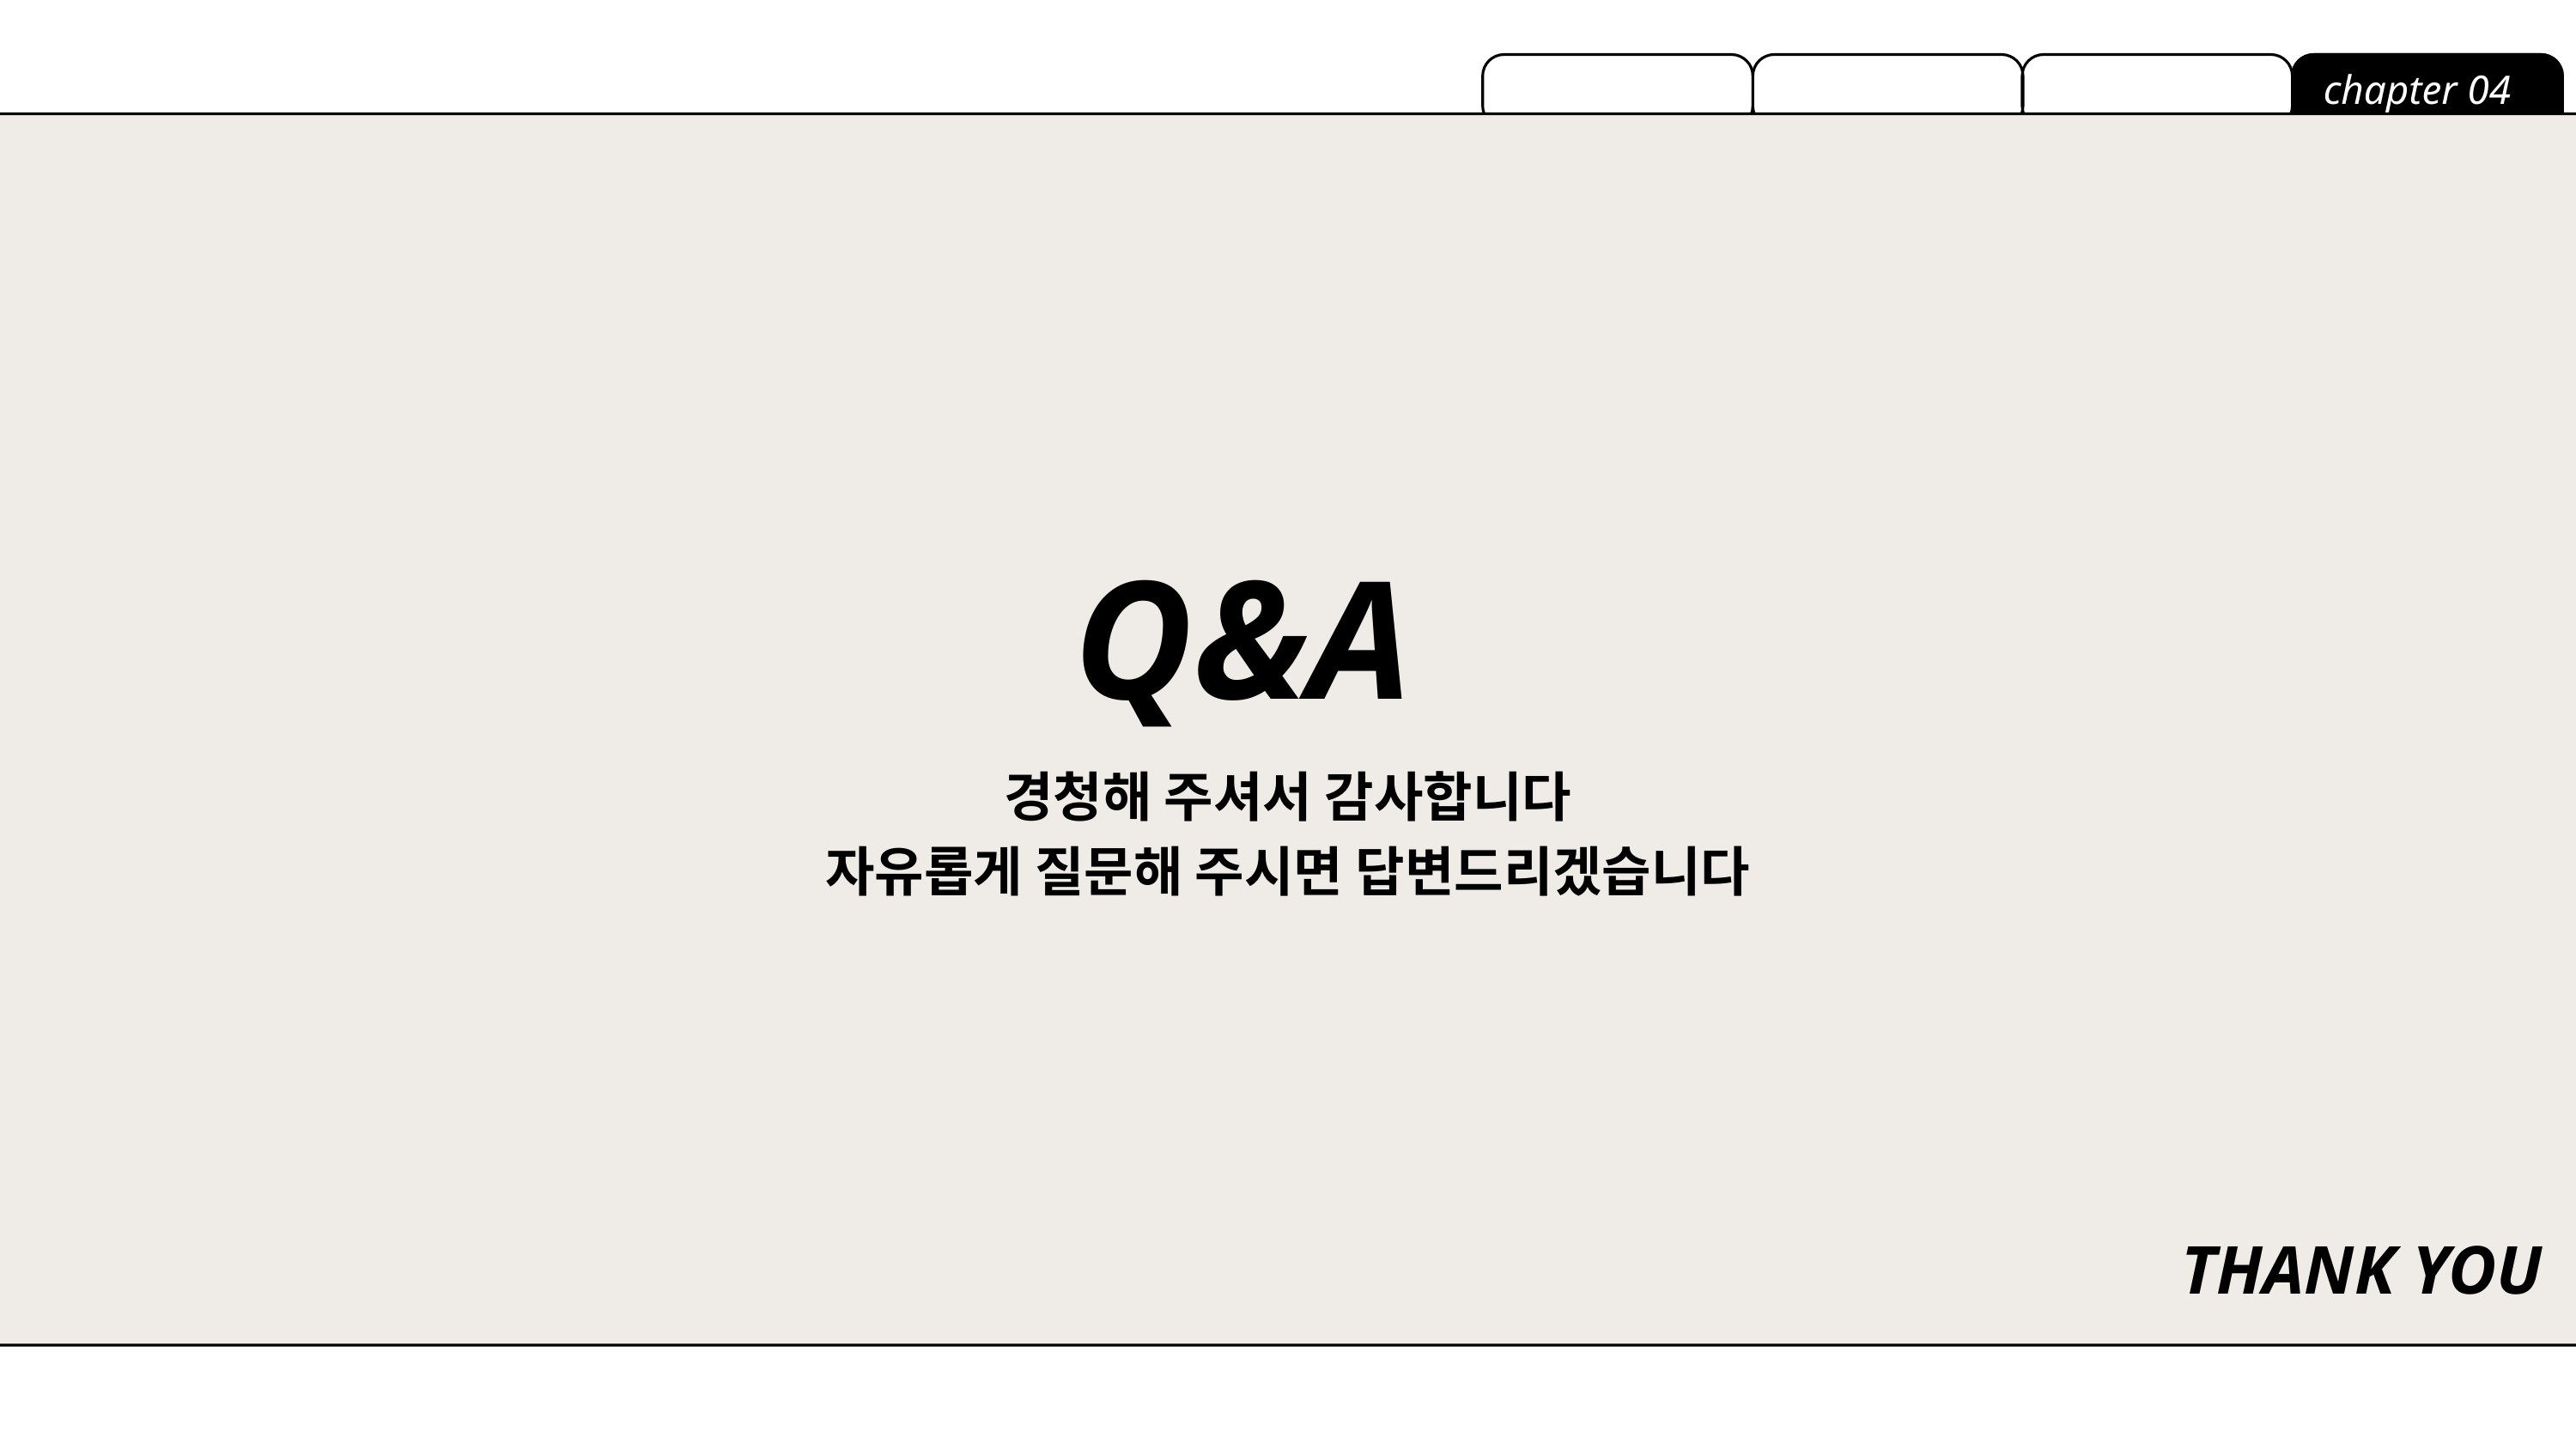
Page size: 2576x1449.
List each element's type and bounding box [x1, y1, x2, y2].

text_box [1482, 54, 1753, 111]
text_box [2021, 54, 2288, 111]
text_box [0, 113, 2576, 1346]
text_box [1754, 54, 2020, 111]
text_box [2292, 54, 2563, 111]
